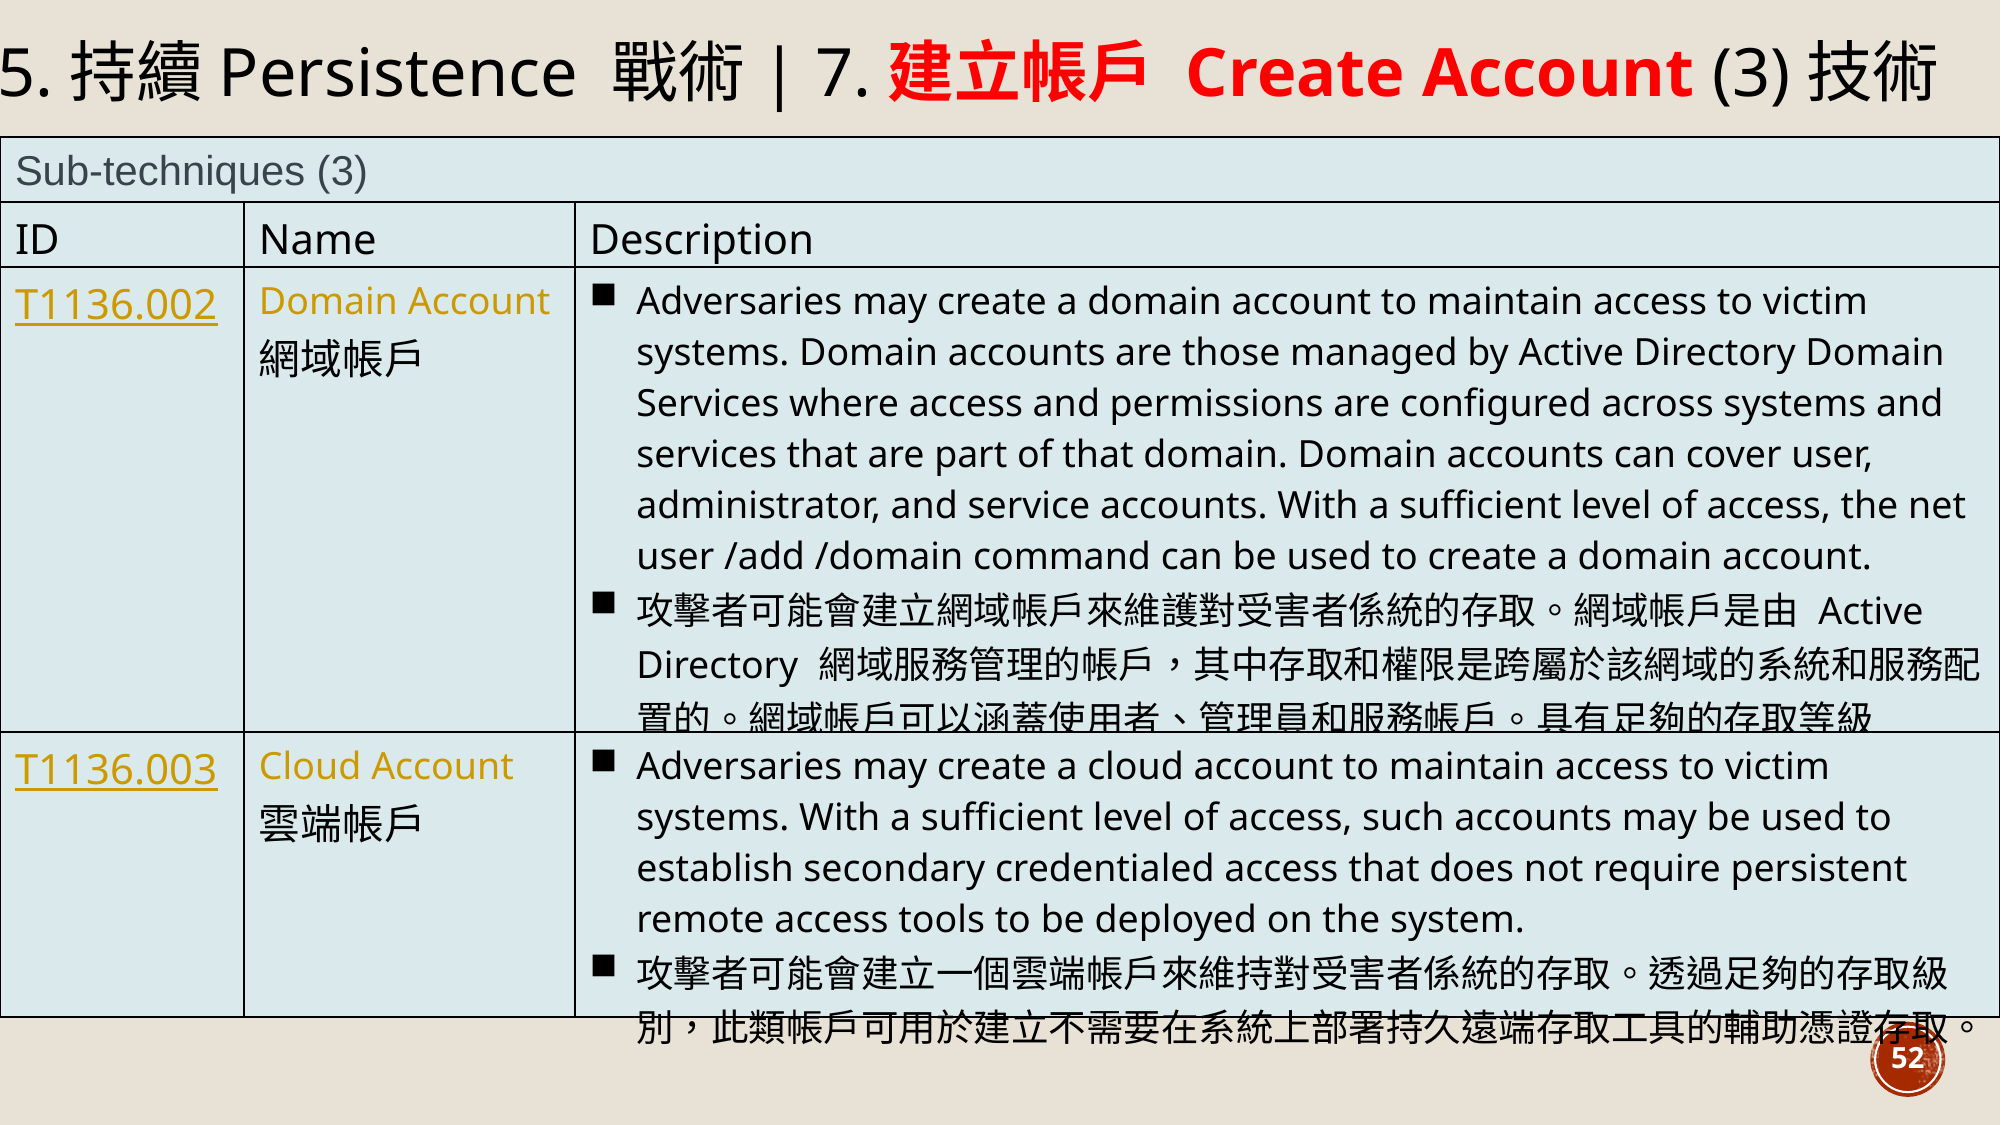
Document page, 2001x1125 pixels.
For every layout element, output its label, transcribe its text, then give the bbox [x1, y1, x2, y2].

table_cell T1136.003 [1, 733, 243, 1016]
table_cell Adversaries may create a domain account to maintain access to victim systems. Domain accounts are those managed by Active Directory Domain Services where access and permissions are configured across systems and services that are part of that domain. Domain accounts can cover user, administrator, and service accounts. With a sufficient level of access, the net user /add /domain command can be used to create a domain account. 攻擊者可能會建立網域帳戶來維護對受害者係統的存取。網域帳戶是由 Active Directory 網域服務管理的帳戶，其中存取和權限是跨屬於該網域的系統和服務配置的。網域帳戶可以涵蓋使用者、管理員和服務帳戶。具有足夠的存取等級後，net user /add /domain可以使用該命令建立網域帳戶。 [576, 268, 1999, 731]
table_header Sub-techniques (3) [1, 138, 1999, 201]
table_cell Description [576, 203, 1999, 266]
table_cell Adversaries may create a cloud account to maintain access to victim systems. With a sufficient level of access, such accounts may be used to establish secondary credentialed access that does not require persistent remote access tools to be deployed on the system. 攻擊者可能會建立一個雲端帳戶來維持對受害者係統的存取。透過足夠的存取級別，此類帳戶可用於建立不需要在系統上部署持久遠端存取工具的輔助憑證存取。 [576, 733, 1999, 1016]
table_cell Cloud Account 雲端帳戶 [245, 733, 574, 1016]
table_cell ID [1, 203, 243, 266]
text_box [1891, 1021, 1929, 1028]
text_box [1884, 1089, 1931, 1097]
table_cell T1136.002 [1, 268, 243, 731]
slide_number 52 [1855, 1028, 1961, 1089]
text_box 5.持續Persistence 戰術| 7.建立帳戶 Create Account (3)技術 [0, 22, 1955, 117]
table_cell Name [245, 203, 574, 266]
table_cell Domain Account 網域帳戶 [245, 268, 574, 731]
text_box [600, 1018, 608, 1037]
